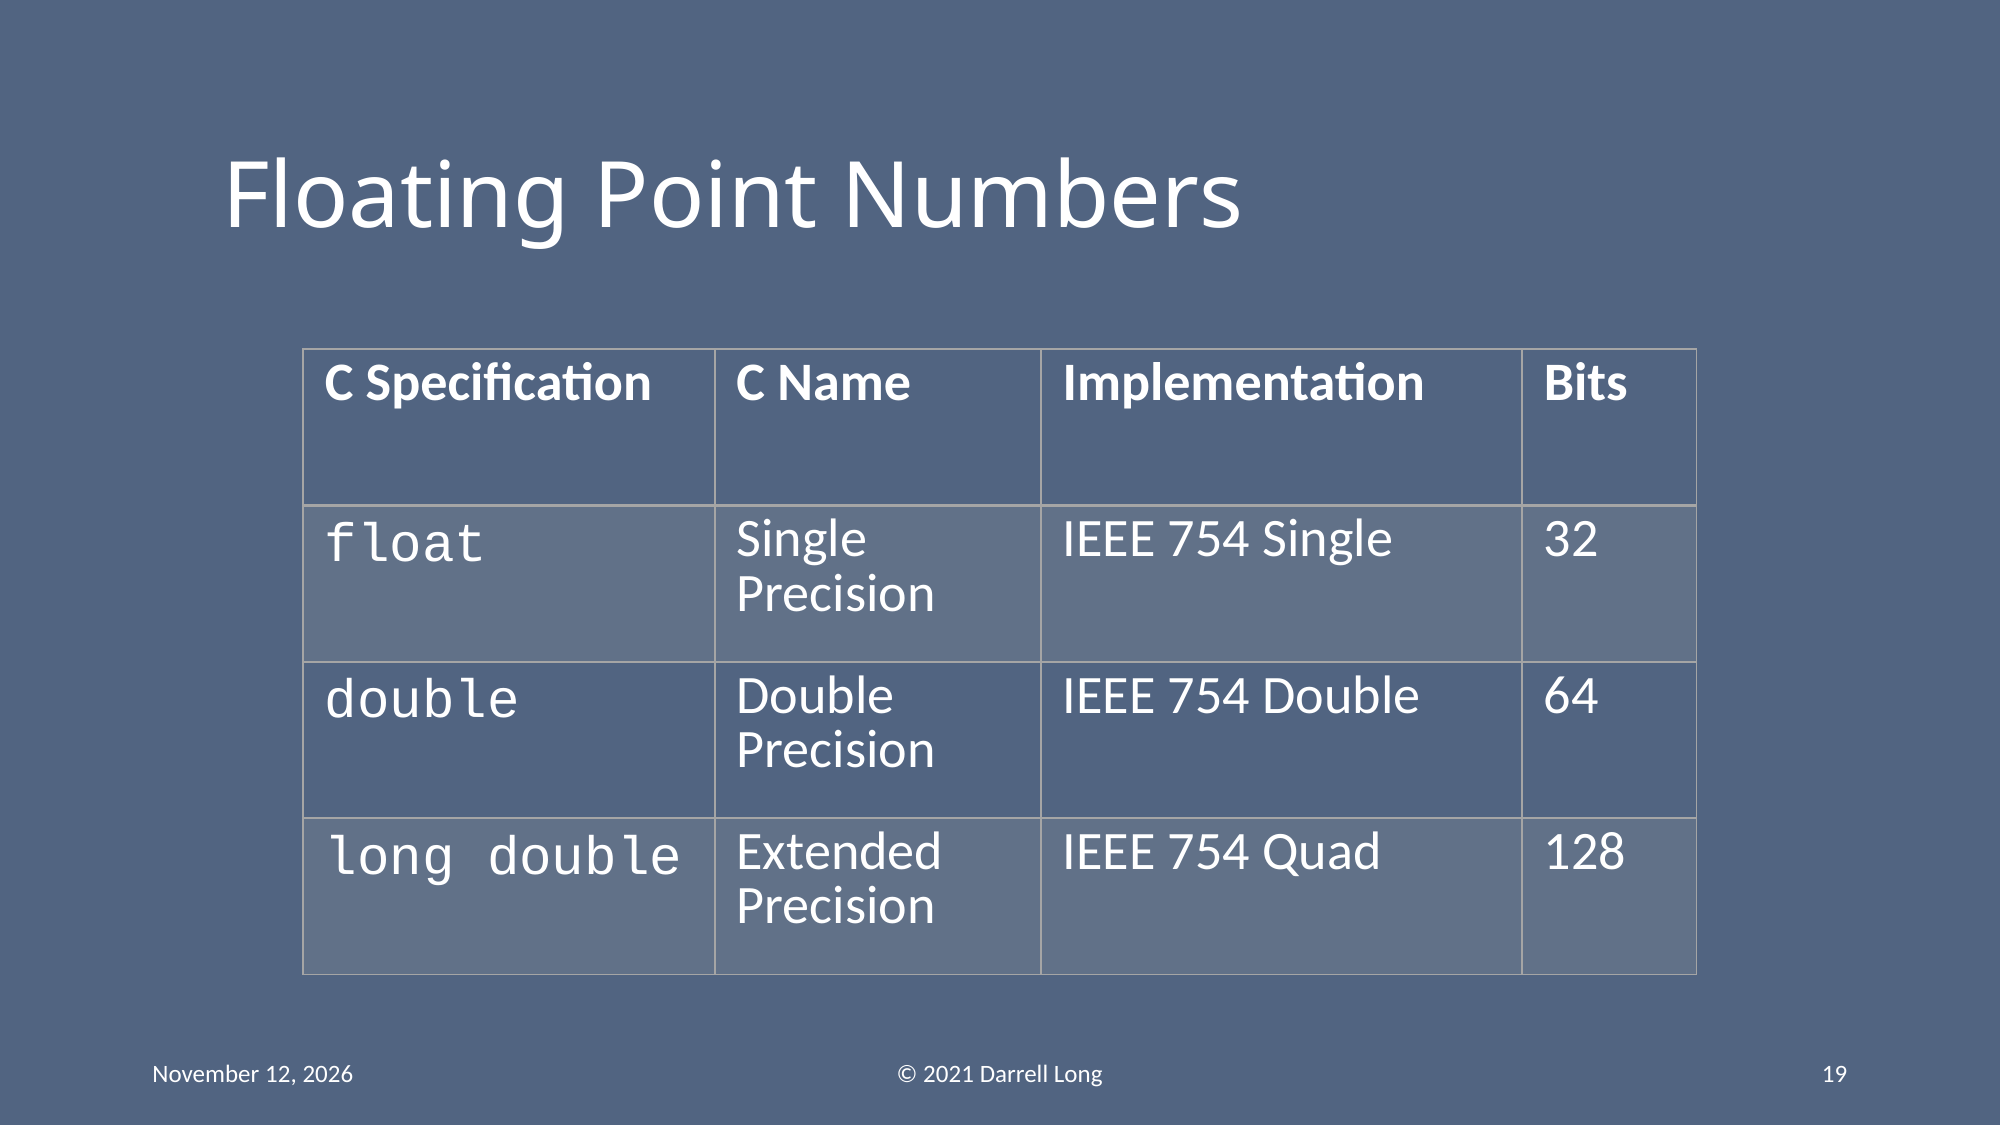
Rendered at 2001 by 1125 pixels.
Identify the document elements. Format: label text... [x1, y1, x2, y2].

table_cell 128 [1523, 819, 1696, 974]
table_cell IEEE 754 Quad [1042, 819, 1521, 974]
table_cell Single Precision [716, 507, 1040, 661]
footer © 2021 Darrell Long [662, 1042, 1338, 1103]
table_cell 32 [1523, 507, 1696, 661]
title Floating Point Numbers [206, 89, 1825, 307]
table_cell double [304, 663, 714, 817]
table_header C Specification [304, 350, 714, 504]
table_cell long double [304, 819, 714, 974]
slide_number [137, 1042, 588, 1103]
table_cell Extended Precision [716, 819, 1040, 974]
table_header Bits [1523, 350, 1696, 504]
table_cell 64 [1523, 663, 1696, 817]
table_header Implementation [1042, 350, 1521, 504]
table_header C Name [716, 350, 1040, 504]
table_cell IEEE 754 Single [1042, 507, 1521, 661]
slide_number 19 [1412, 1042, 1863, 1103]
table_cell Double Precision [716, 663, 1040, 817]
table_cell IEEE 754 Double [1042, 663, 1521, 817]
table_cell float [304, 507, 714, 661]
